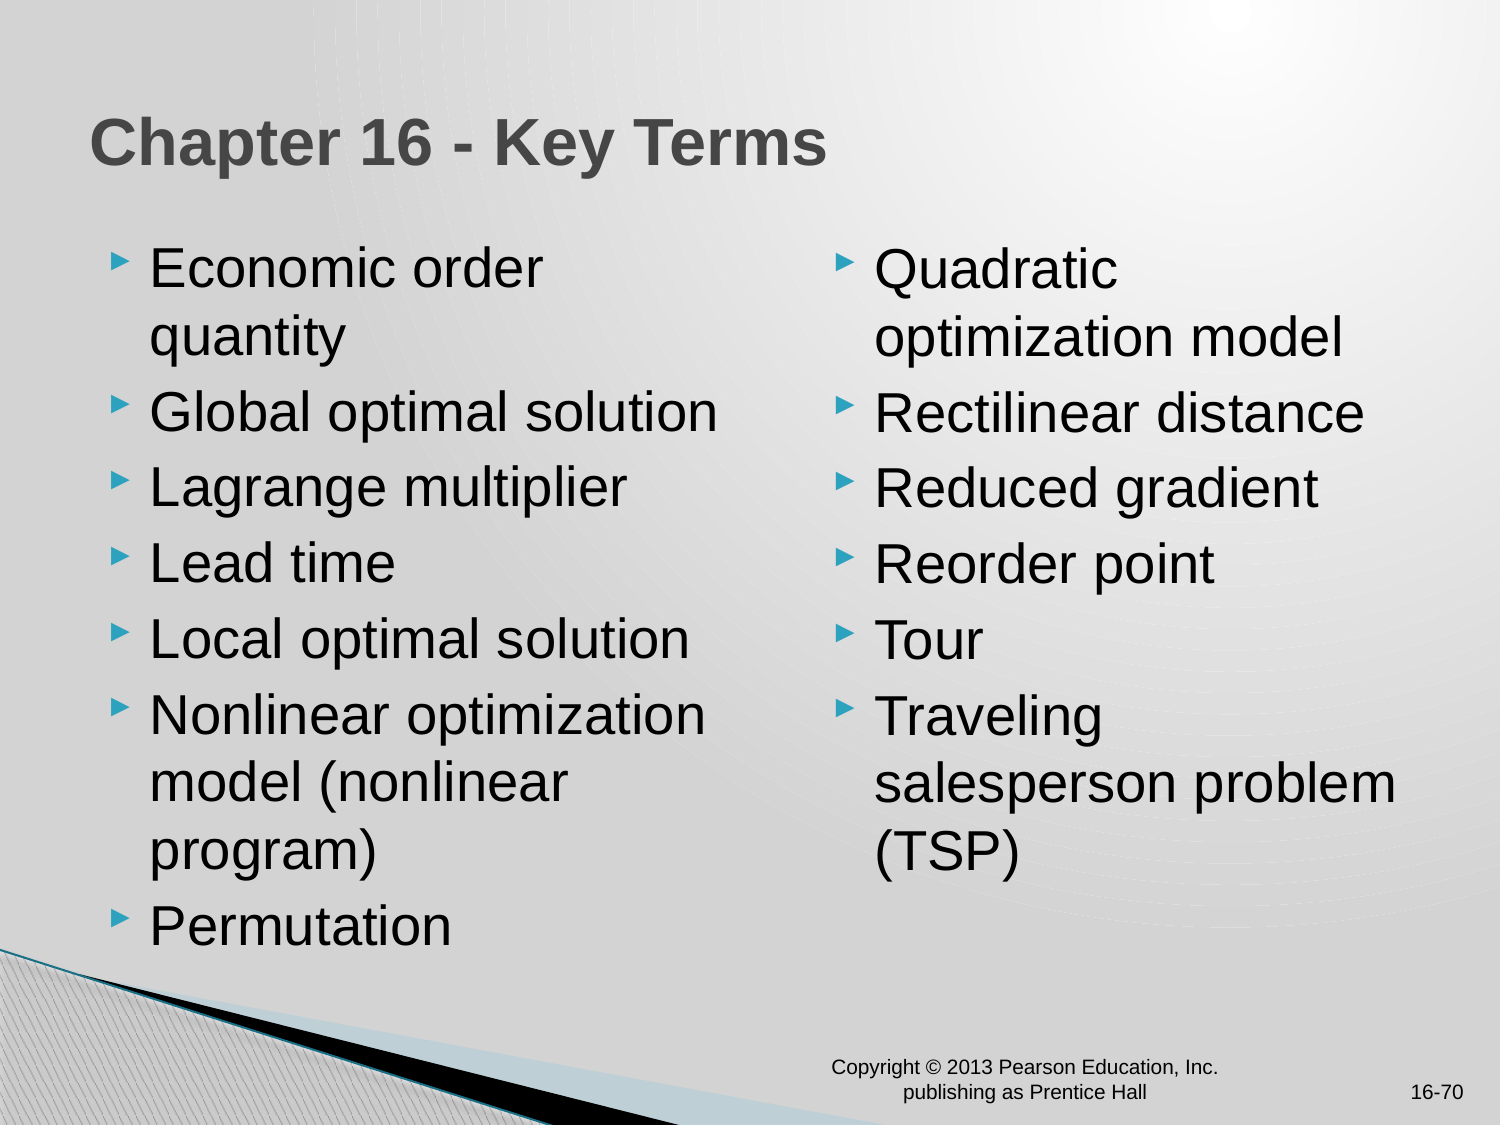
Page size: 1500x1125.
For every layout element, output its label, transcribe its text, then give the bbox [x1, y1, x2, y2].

title Chapter 16 - Key Terms [75, 45, 1425, 233]
list Economic order quantity Global optimal solution Lagrange multiplier Lead time Local optimal solution Nonlinear optimization model (nonlinear program) Permutation [74, 223, 770, 967]
slide_number 16-70 [1362, 1051, 1479, 1112]
text_box Quadratic optimization model Rectilinear distance Reduced gradient Reorder point Tour Traveling salesperson problem (TSP) [799, 224, 1418, 988]
footer Copyright © 2013 Pearson Education, Inc. publishing as Prentice Hall [812, 1051, 1238, 1112]
